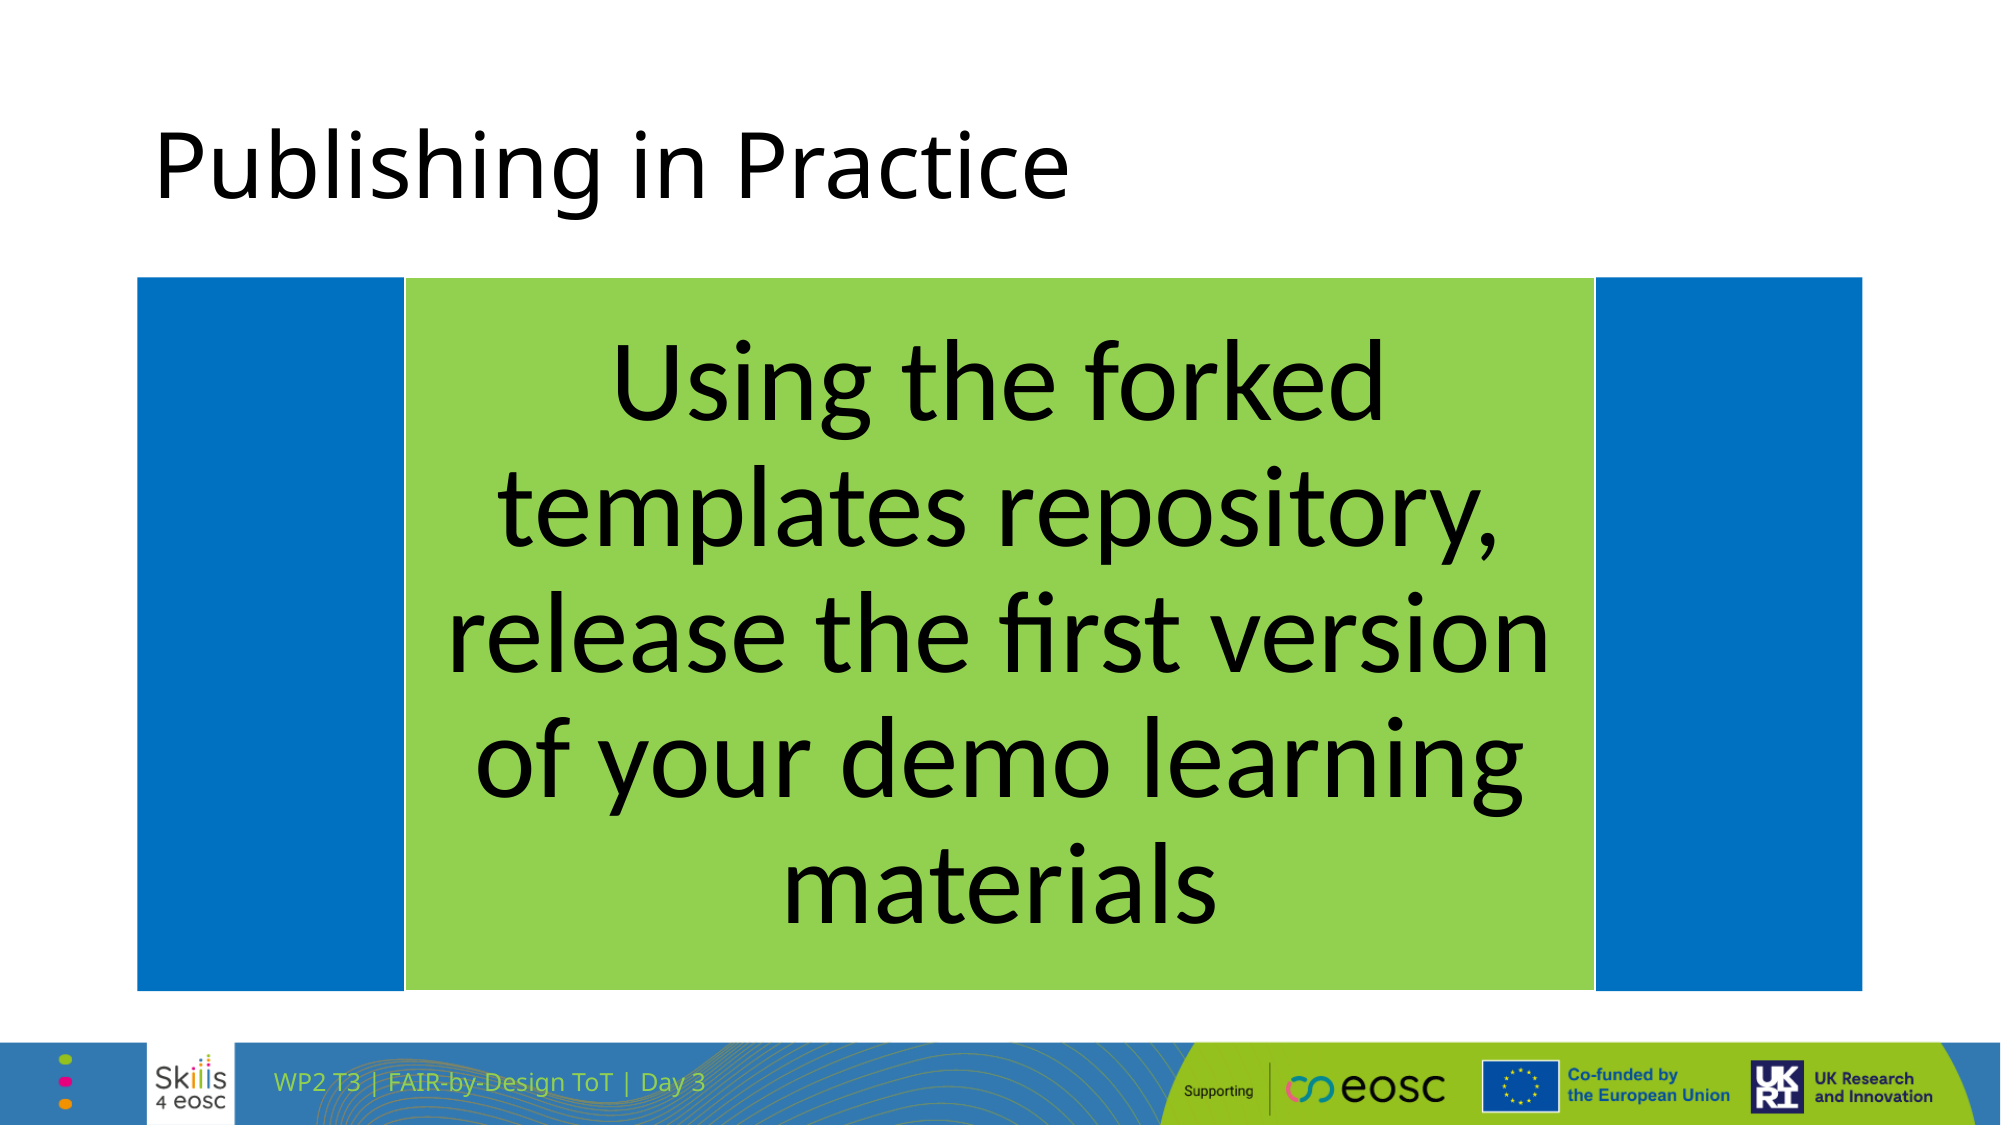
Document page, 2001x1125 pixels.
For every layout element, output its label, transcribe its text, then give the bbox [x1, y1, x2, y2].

title Publishing in Practice [137, 59, 1863, 275]
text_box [137, 277, 1863, 992]
picture [0, 0, 2001, 1125]
footer WP2 T3 | FAIR-by-Design ToT | Day 3 [258, 1052, 1140, 1112]
